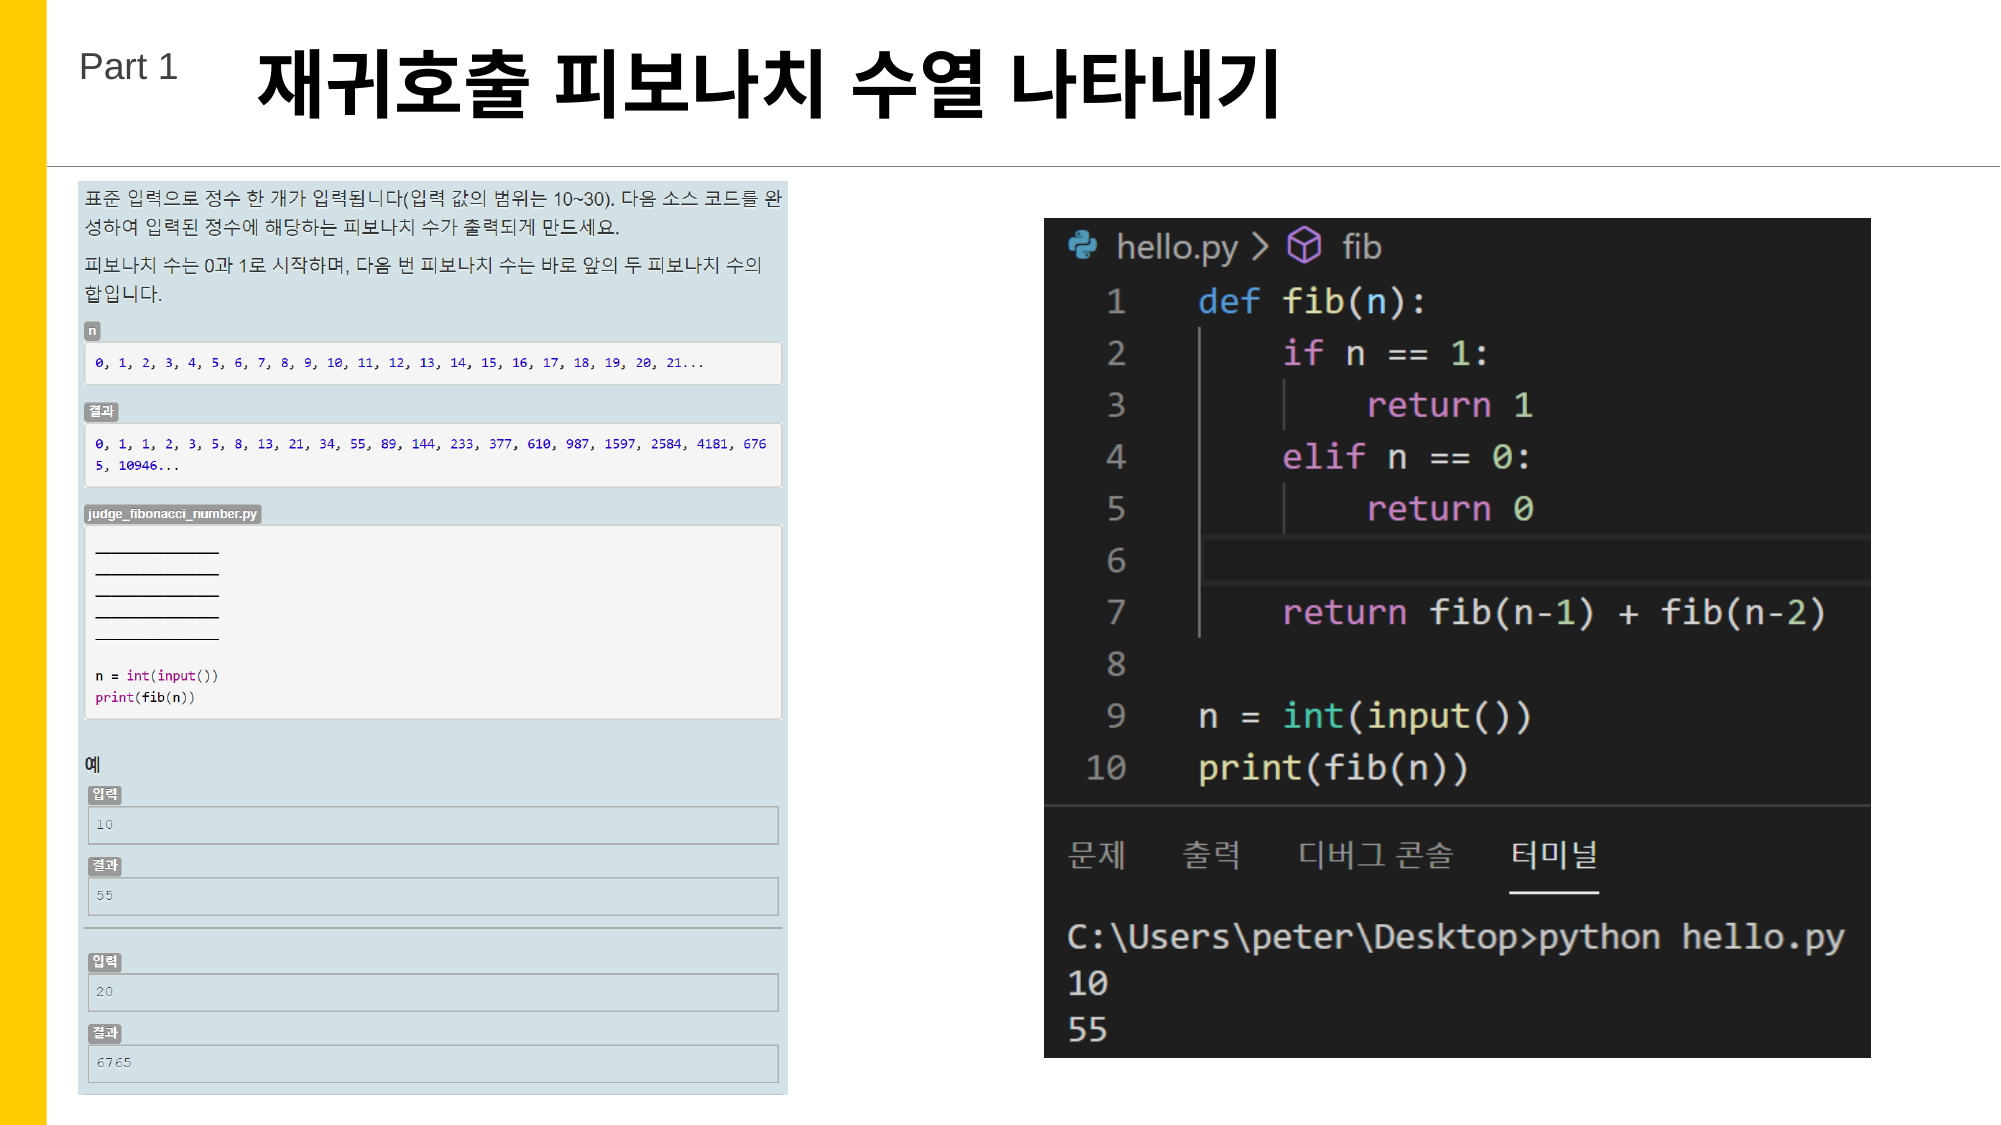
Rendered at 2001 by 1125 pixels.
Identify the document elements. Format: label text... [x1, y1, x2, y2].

text_box [0, 0, 48, 1125]
text_box Part 1 [64, 34, 194, 95]
text_box 재귀호출 피보나치 수열 나타내기 [241, 30, 1301, 136]
picture [1044, 218, 1871, 1058]
picture [78, 181, 788, 1095]
